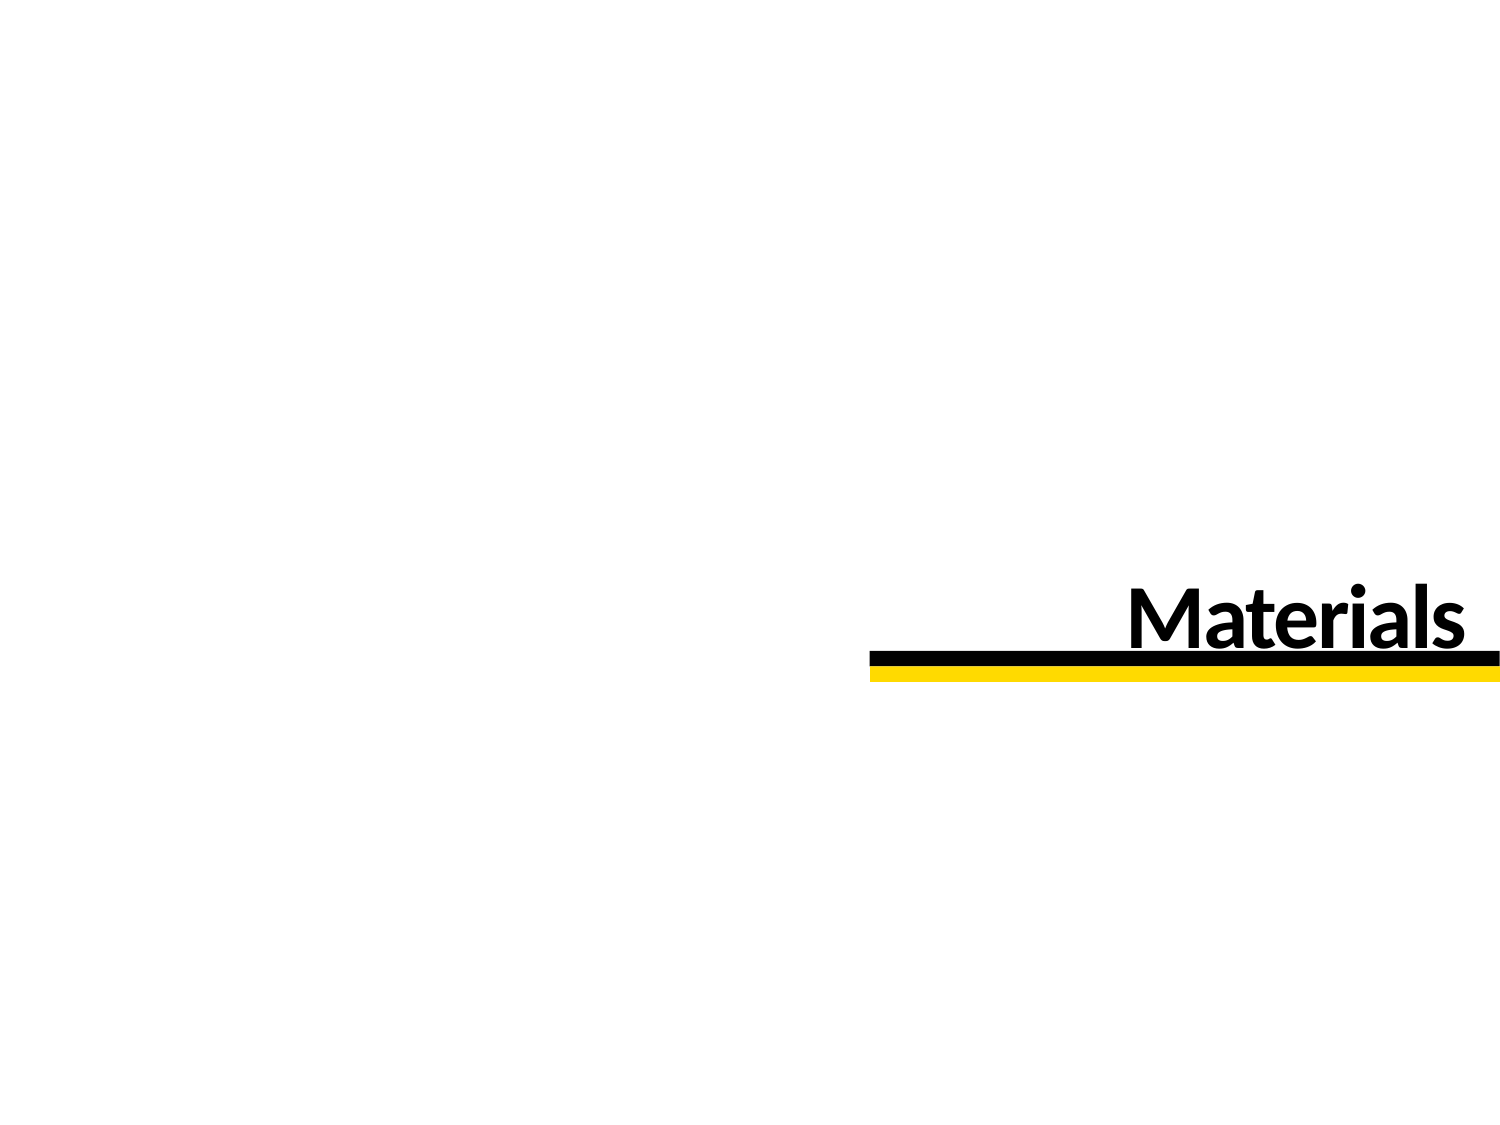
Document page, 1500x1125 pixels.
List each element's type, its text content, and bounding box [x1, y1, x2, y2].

text_box Materials [1111, 439, 1500, 674]
